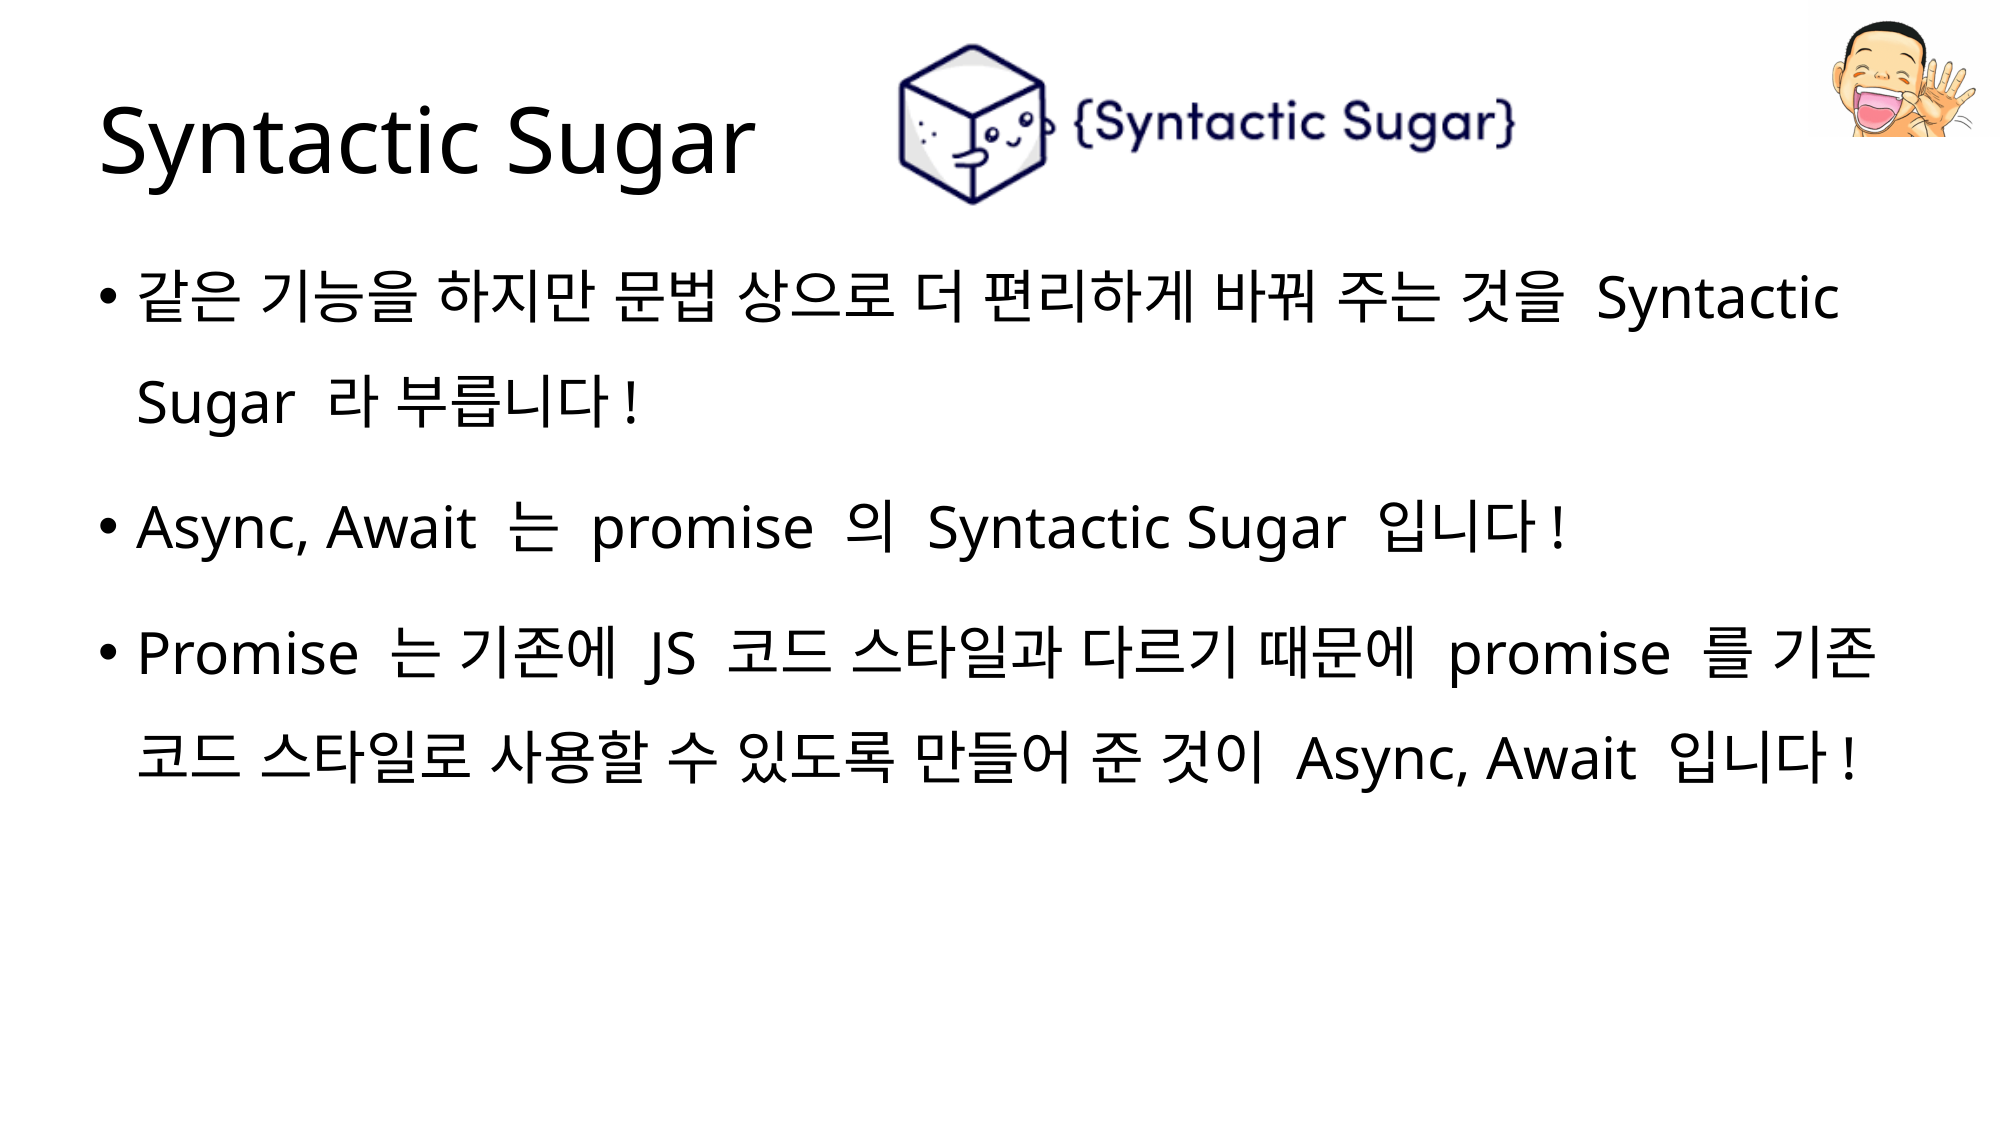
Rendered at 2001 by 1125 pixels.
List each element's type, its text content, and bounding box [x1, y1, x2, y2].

list 같은 기능을 하지만 문법 상으로 더 편리하게 바꿔 주는 것을 Syntactic Sugar 라 부릅니다! Async, Await 는 promise 의 Syntactic Sugar 입니다! Promise 는 기존에 JS 코드 스타일과 다르기 때문에 promise 를 기존 코드 스타일로 사용할 수 있도록 만들어 준 것이 Async, Await 입니다! [83, 217, 1931, 1068]
picture [1931, 0, 2000, 137]
picture [857, 9, 1528, 238]
title Syntactic Sugar [83, 0, 1931, 217]
